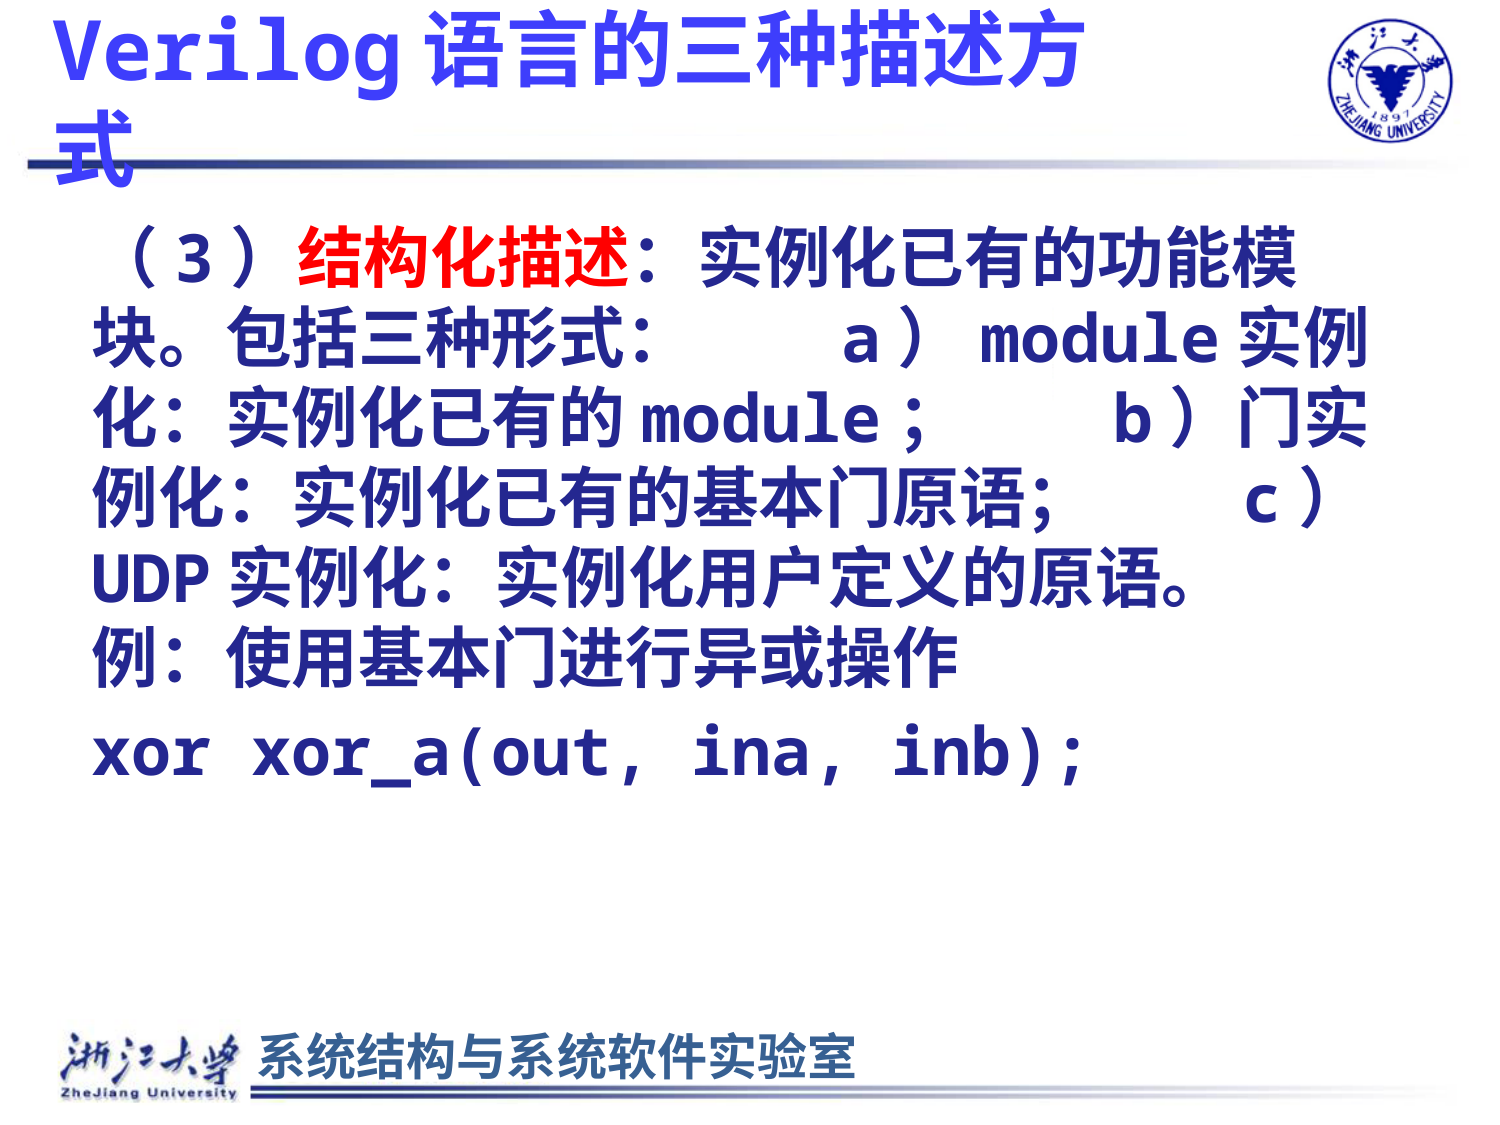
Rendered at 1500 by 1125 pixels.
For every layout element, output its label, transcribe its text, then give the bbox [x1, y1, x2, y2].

list （3）结构化描述：实例化已有的功能模块。包括三种形式： a）module实例化：实例化已有的module； b）门实例化：实例化已有的基本门原语； c）UDP实例化：实例化用户定义的原语。 例：使用基本门进行异或操作 xor xor_a(out, ina, inb); [76, 208, 1427, 1012]
picture [7, 0, 1493, 1125]
title Verilog语言的三种描述方式 [37, 19, 1188, 176]
